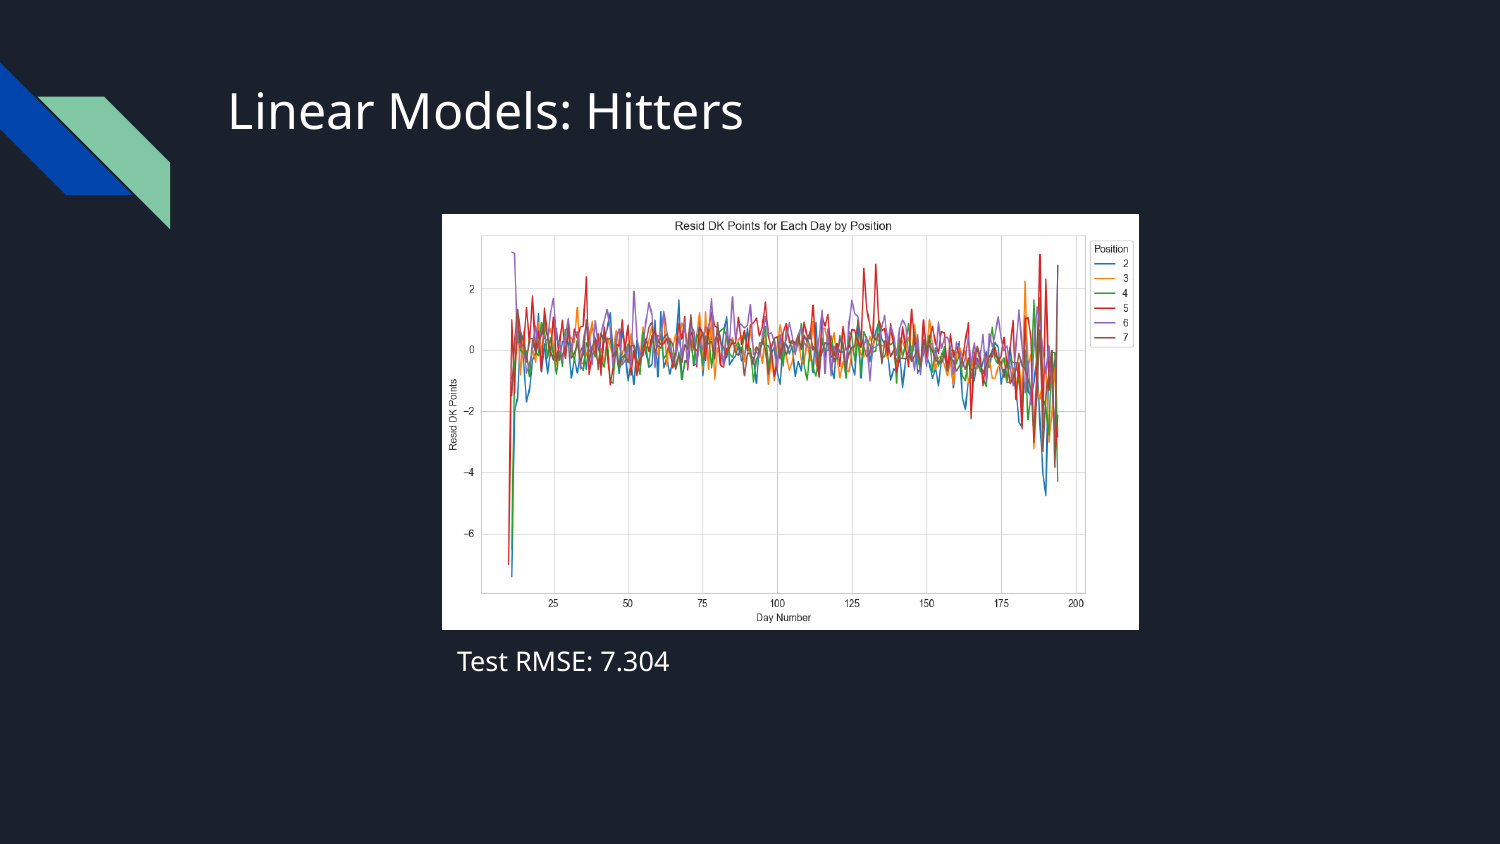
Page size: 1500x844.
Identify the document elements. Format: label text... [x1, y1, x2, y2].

picture [441, 213, 1139, 630]
title Linear Models: Hitters [212, 64, 1368, 215]
text_box Test RMSE: 7.304 [442, 637, 1138, 692]
